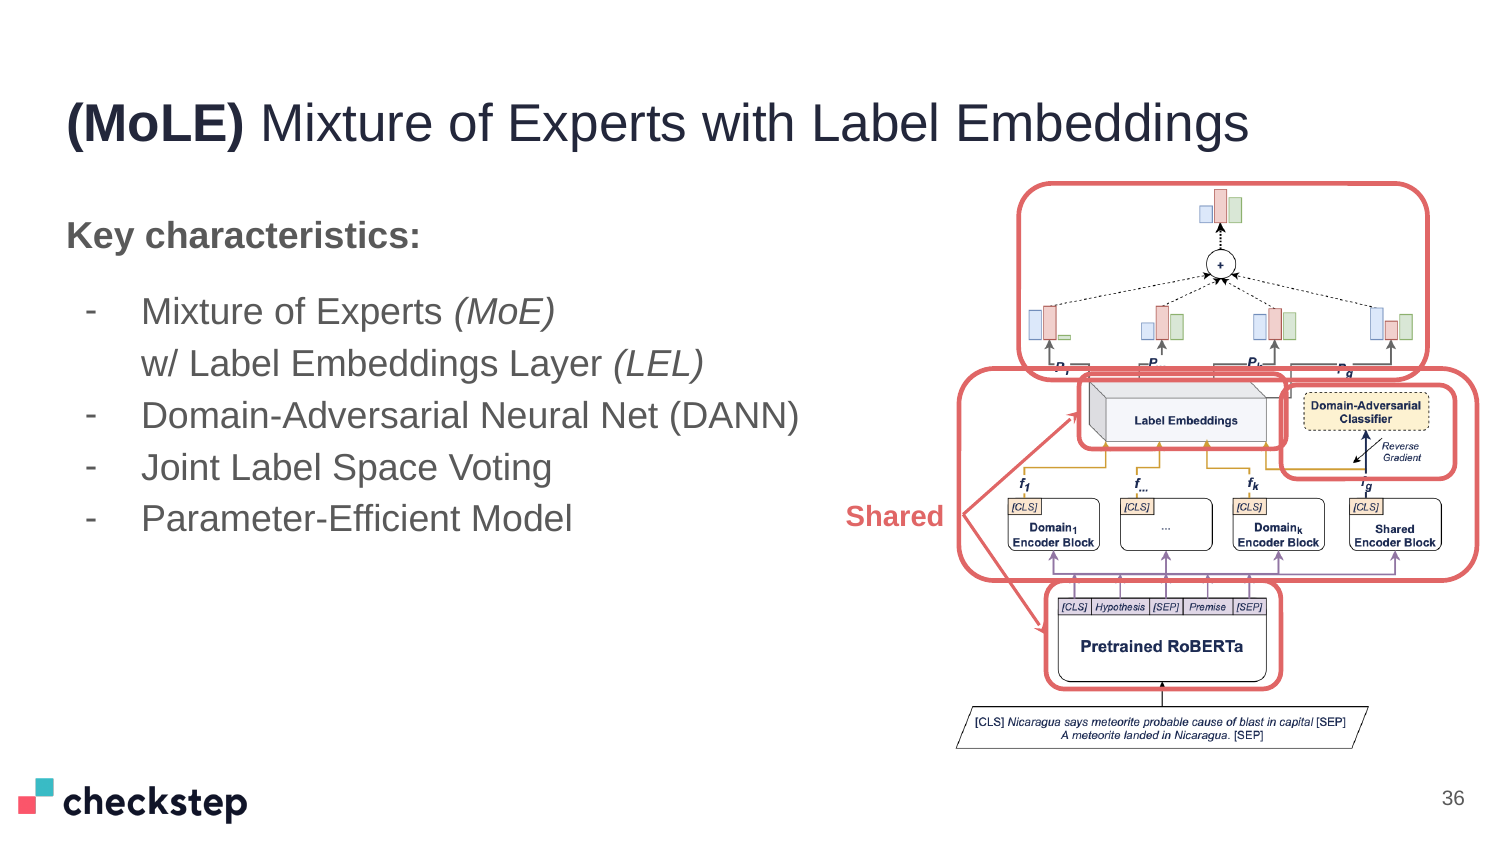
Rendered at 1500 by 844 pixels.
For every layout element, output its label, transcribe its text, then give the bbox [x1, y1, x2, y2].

slide_number ‹#› [1389, 764, 1480, 830]
text_box Shared [827, 481, 950, 547]
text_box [962, 411, 1080, 515]
picture [11, 771, 256, 828]
list Key characteristics: Mixture of Experts (MoE) w/ Label Embeddings Layer (LEL) Domain-Adversarial Neural Net (DANN) Joint Label Space Voting Parameter-Efficient Model [51, 189, 953, 750]
text_box [1454, 370, 1477, 579]
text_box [962, 514, 1047, 635]
title (MoLE) Mixture of Experts with Label Embeddings [51, 72, 1449, 167]
text_box [1036, 183, 1410, 187]
picture [955, 188, 1450, 750]
